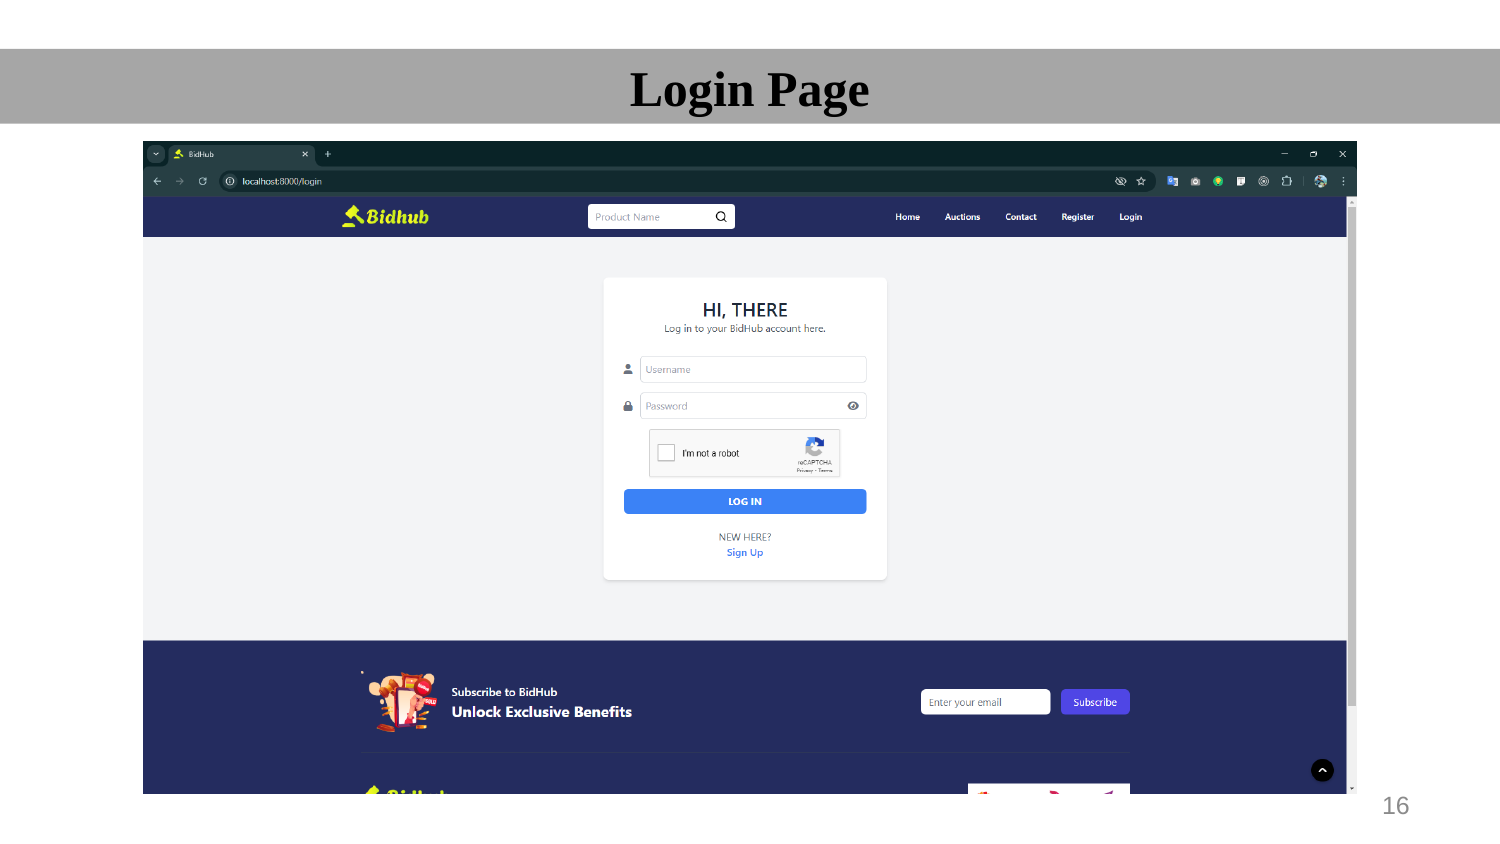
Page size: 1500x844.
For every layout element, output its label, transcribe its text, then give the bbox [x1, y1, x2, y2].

text_box Login Page [0, 48, 1500, 124]
slide_number 16 [1074, 782, 1425, 827]
picture [143, 141, 1357, 794]
